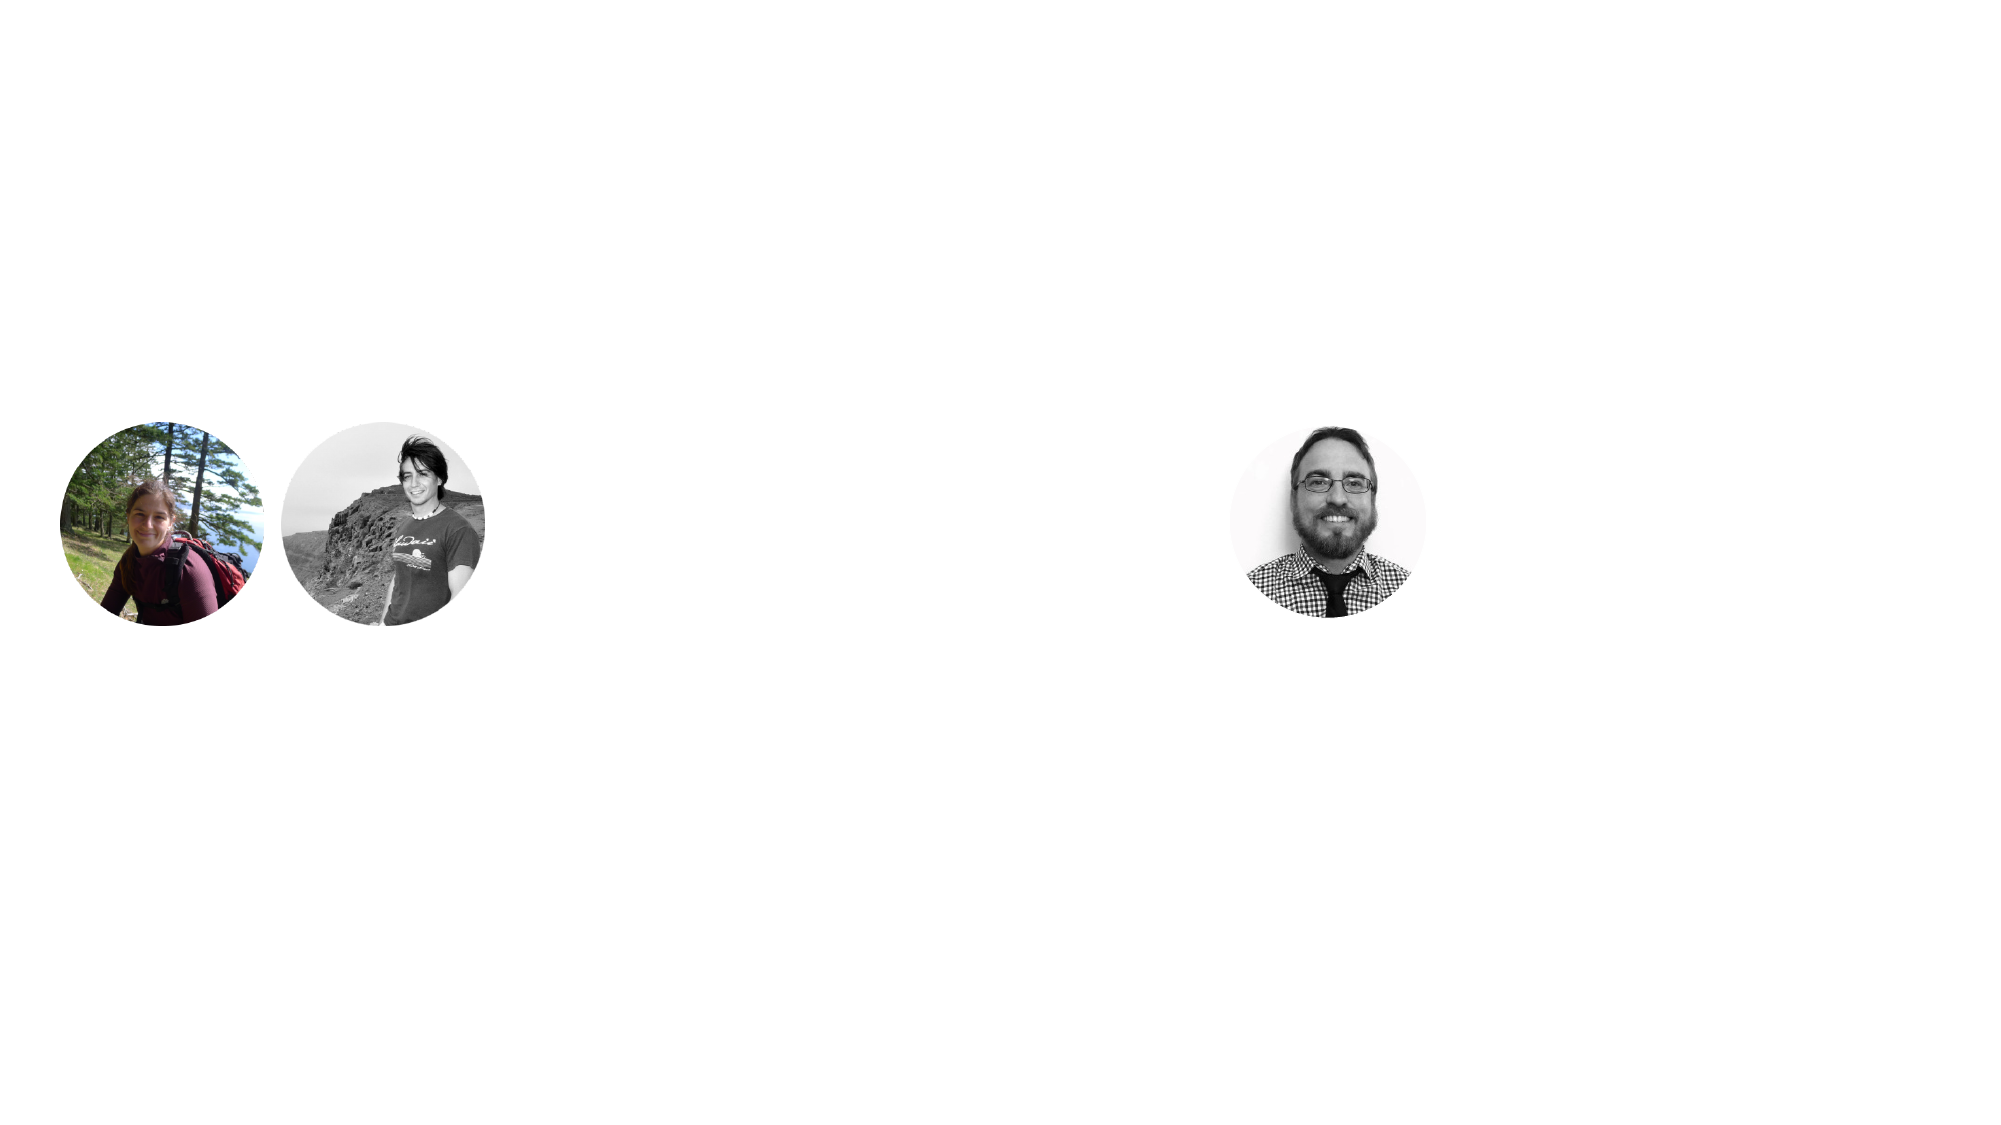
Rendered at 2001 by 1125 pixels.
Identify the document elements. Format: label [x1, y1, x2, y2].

picture [281, 422, 485, 626]
picture [60, 422, 264, 626]
picture [1229, 425, 1427, 619]
